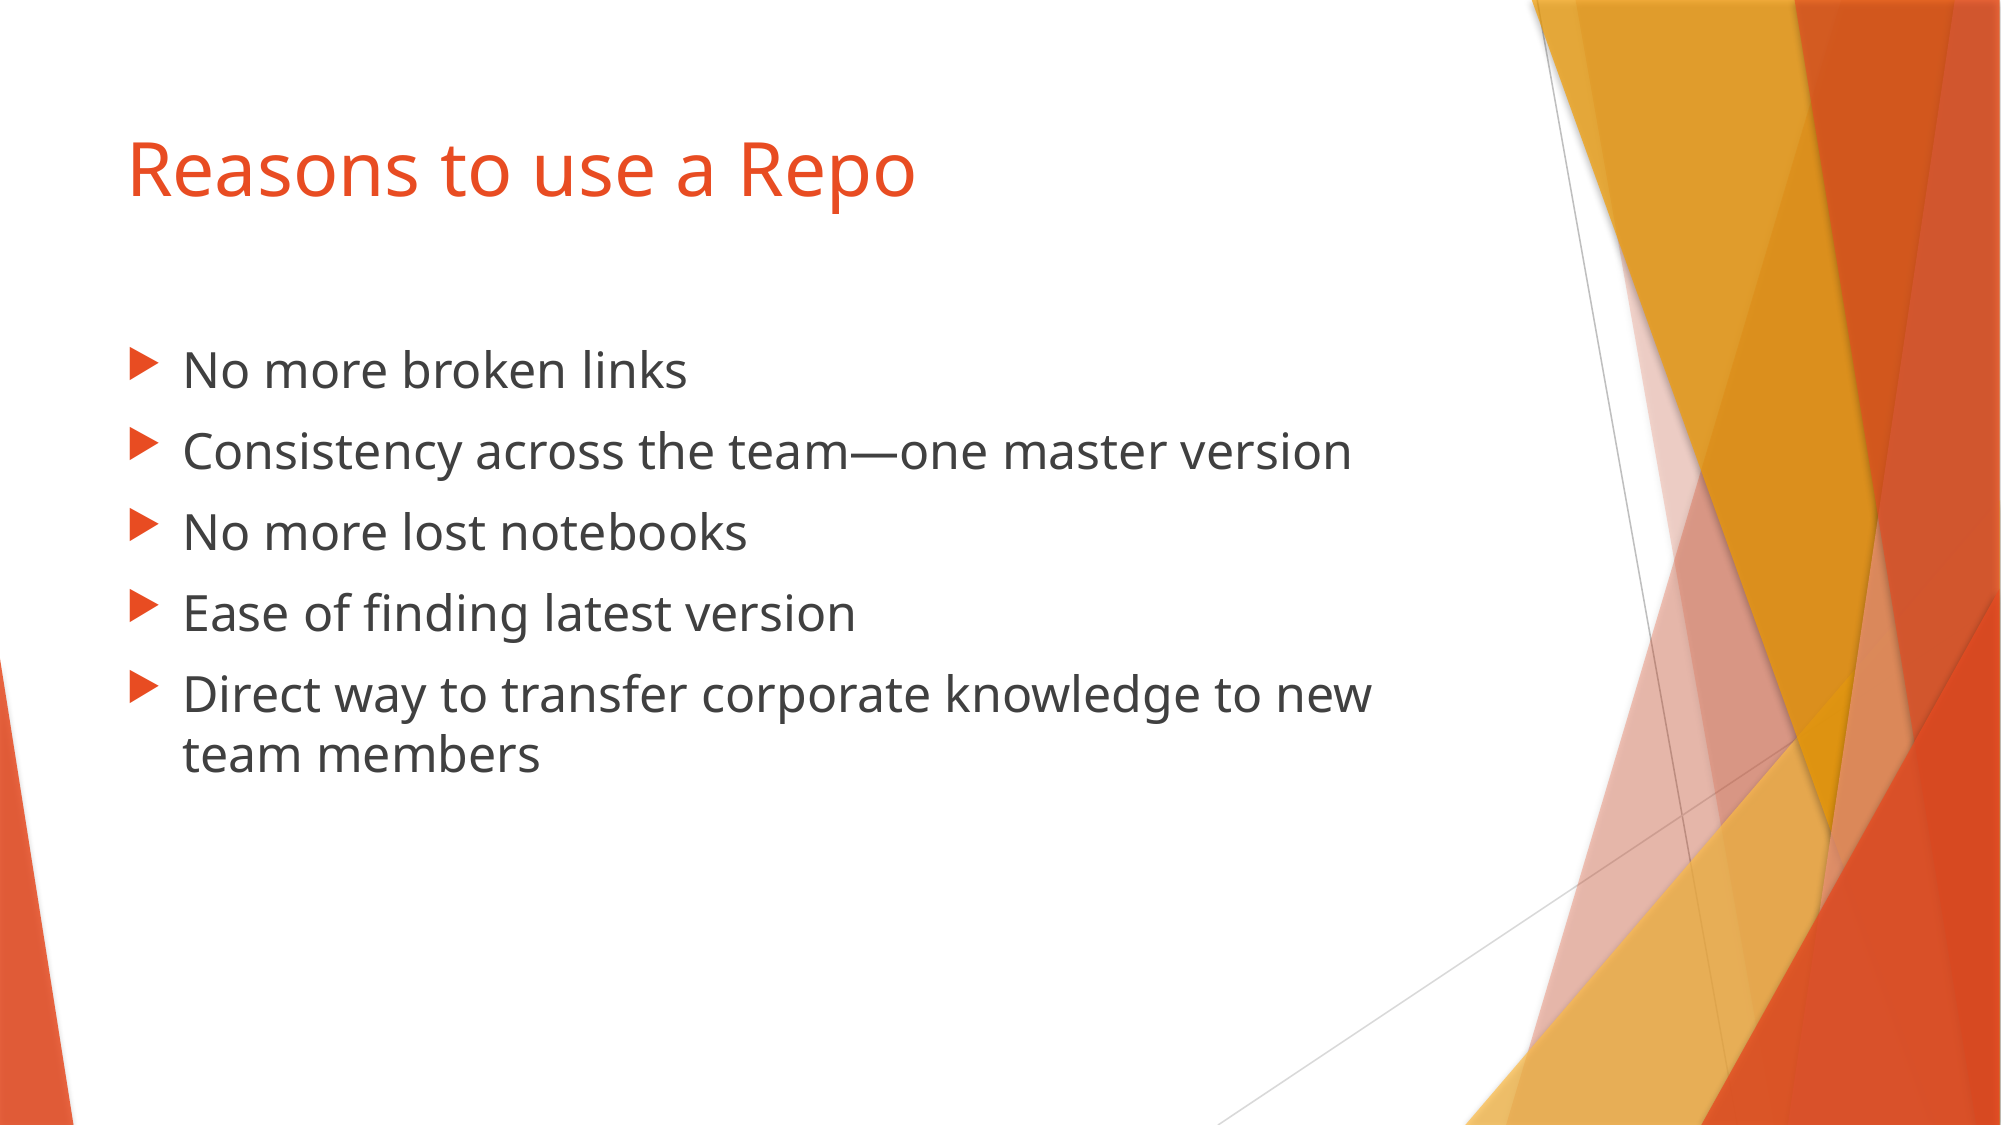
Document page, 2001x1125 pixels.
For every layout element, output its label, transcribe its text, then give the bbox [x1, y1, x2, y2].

list No more broken links Consistency across the team—one master version No more lost notebooks Ease of finding latest version Direct way to transfer corporate knowledge to new team members [111, 331, 1522, 968]
title Reasons to use a Repo [111, 114, 1522, 331]
